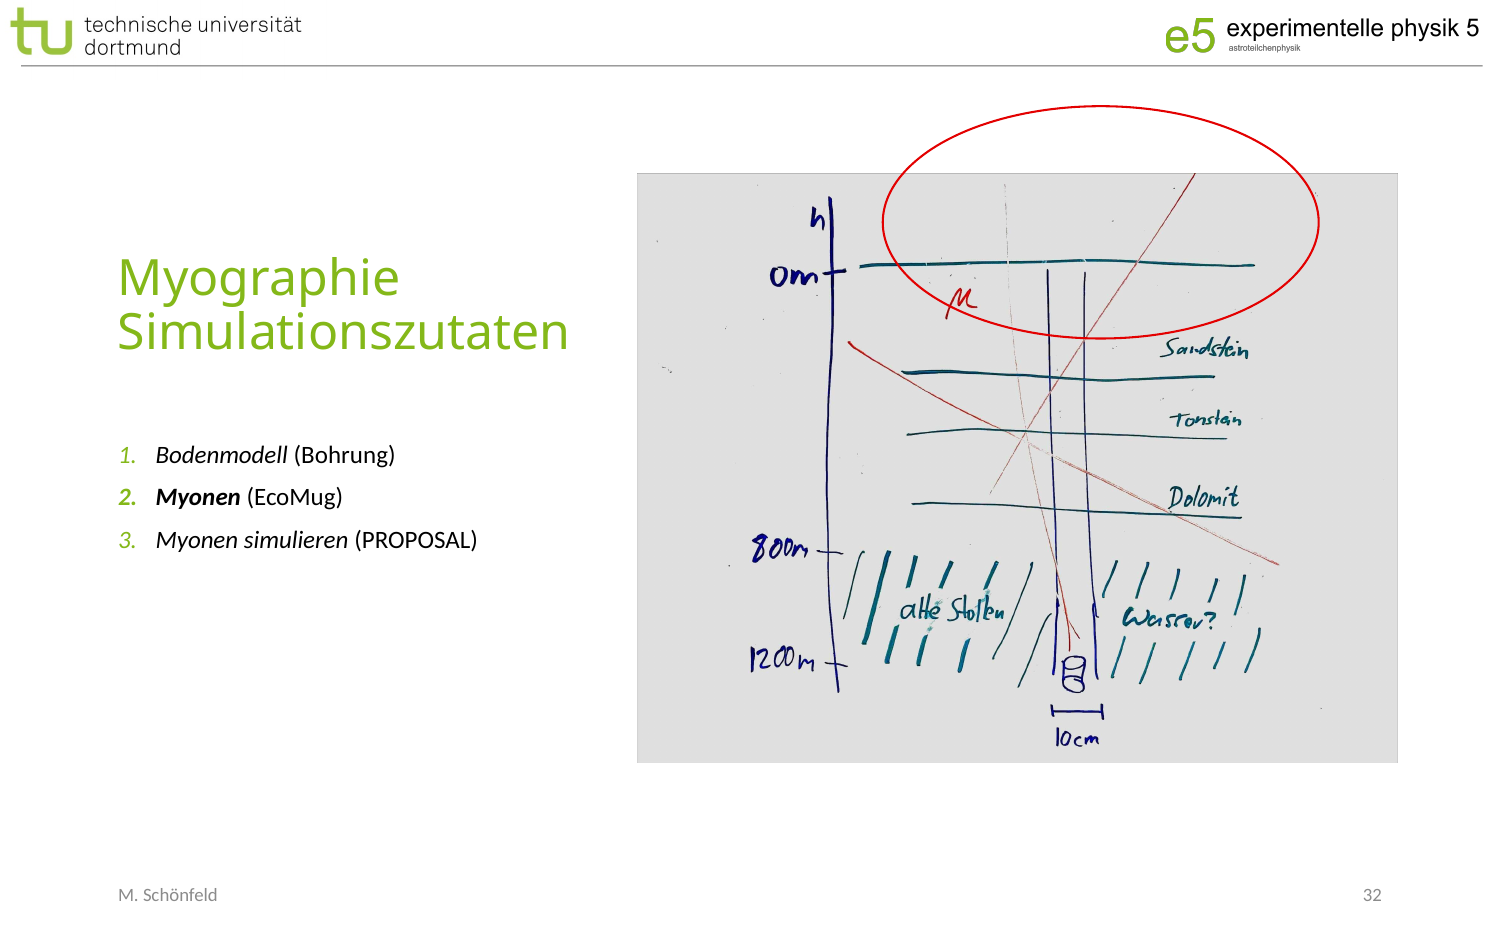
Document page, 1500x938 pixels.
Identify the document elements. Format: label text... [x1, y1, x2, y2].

list Bodenmodell (Bohrung) Myonen (EcoMug) Myonen simulieren (PROPOSAL) [103, 434, 587, 587]
text_box [902, 105, 1300, 173]
picture [1166, 18, 1484, 53]
picture [0, 0, 327, 80]
picture [637, 173, 1398, 763]
text_box Myographie Simulationszutaten [102, 244, 587, 368]
slide_number 32 [1059, 868, 1397, 919]
slide_number M. Schönfeld [103, 868, 441, 919]
